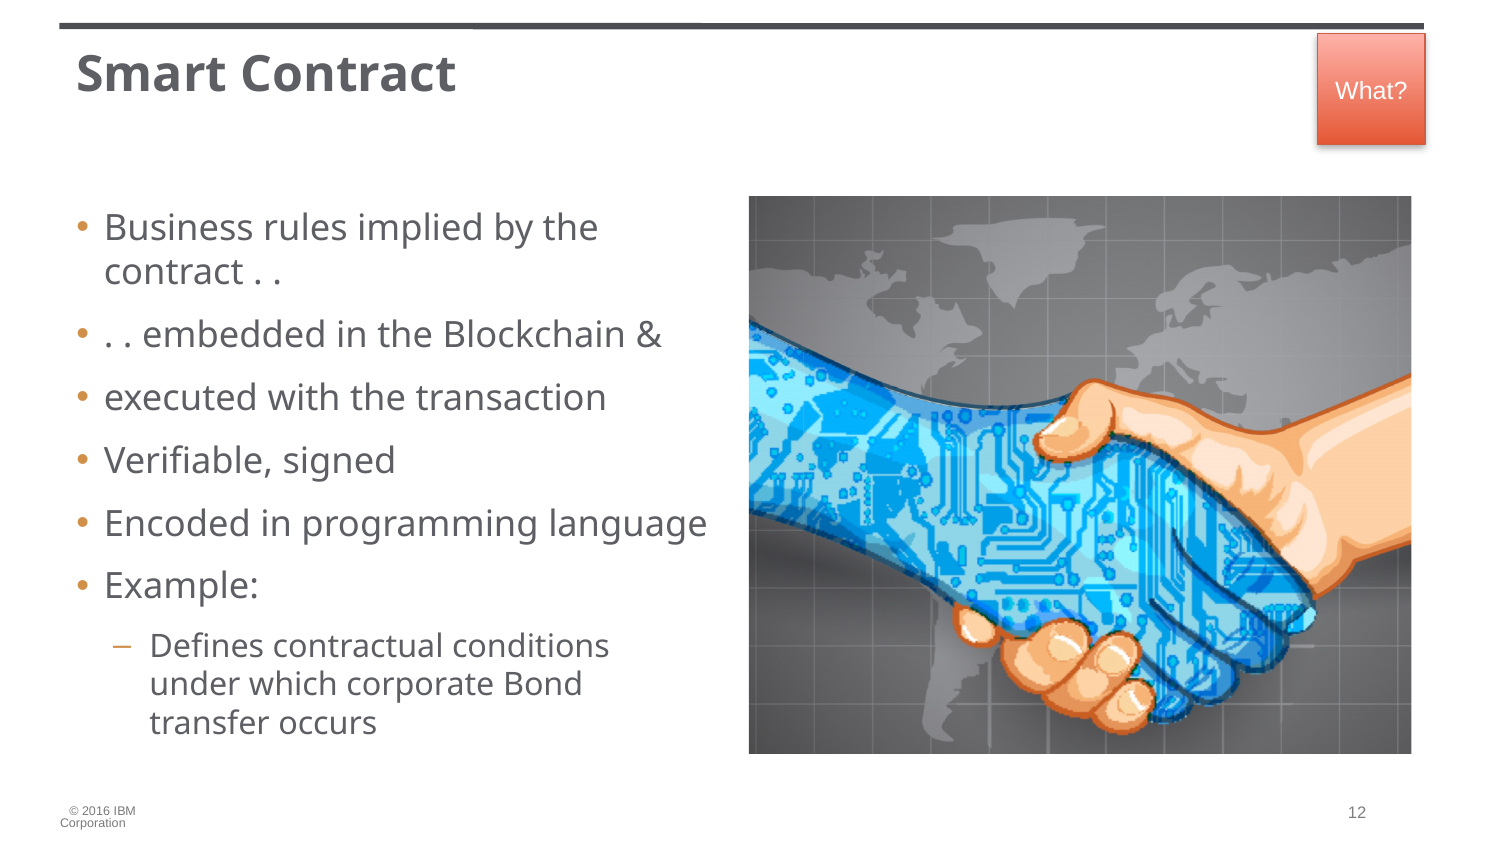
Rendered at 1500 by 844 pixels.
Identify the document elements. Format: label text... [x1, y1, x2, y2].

title Smart Contract [61, 33, 1412, 175]
text_box What? [1317, 33, 1426, 145]
list Business rules implied by the contract . . . . embedded in the Blockchain & executed with the transaction Verifiable, signed Encoded in programming language Example: Defines contractual conditions under which corporate Bond transfer occurs [61, 196, 724, 779]
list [748, 196, 1412, 754]
